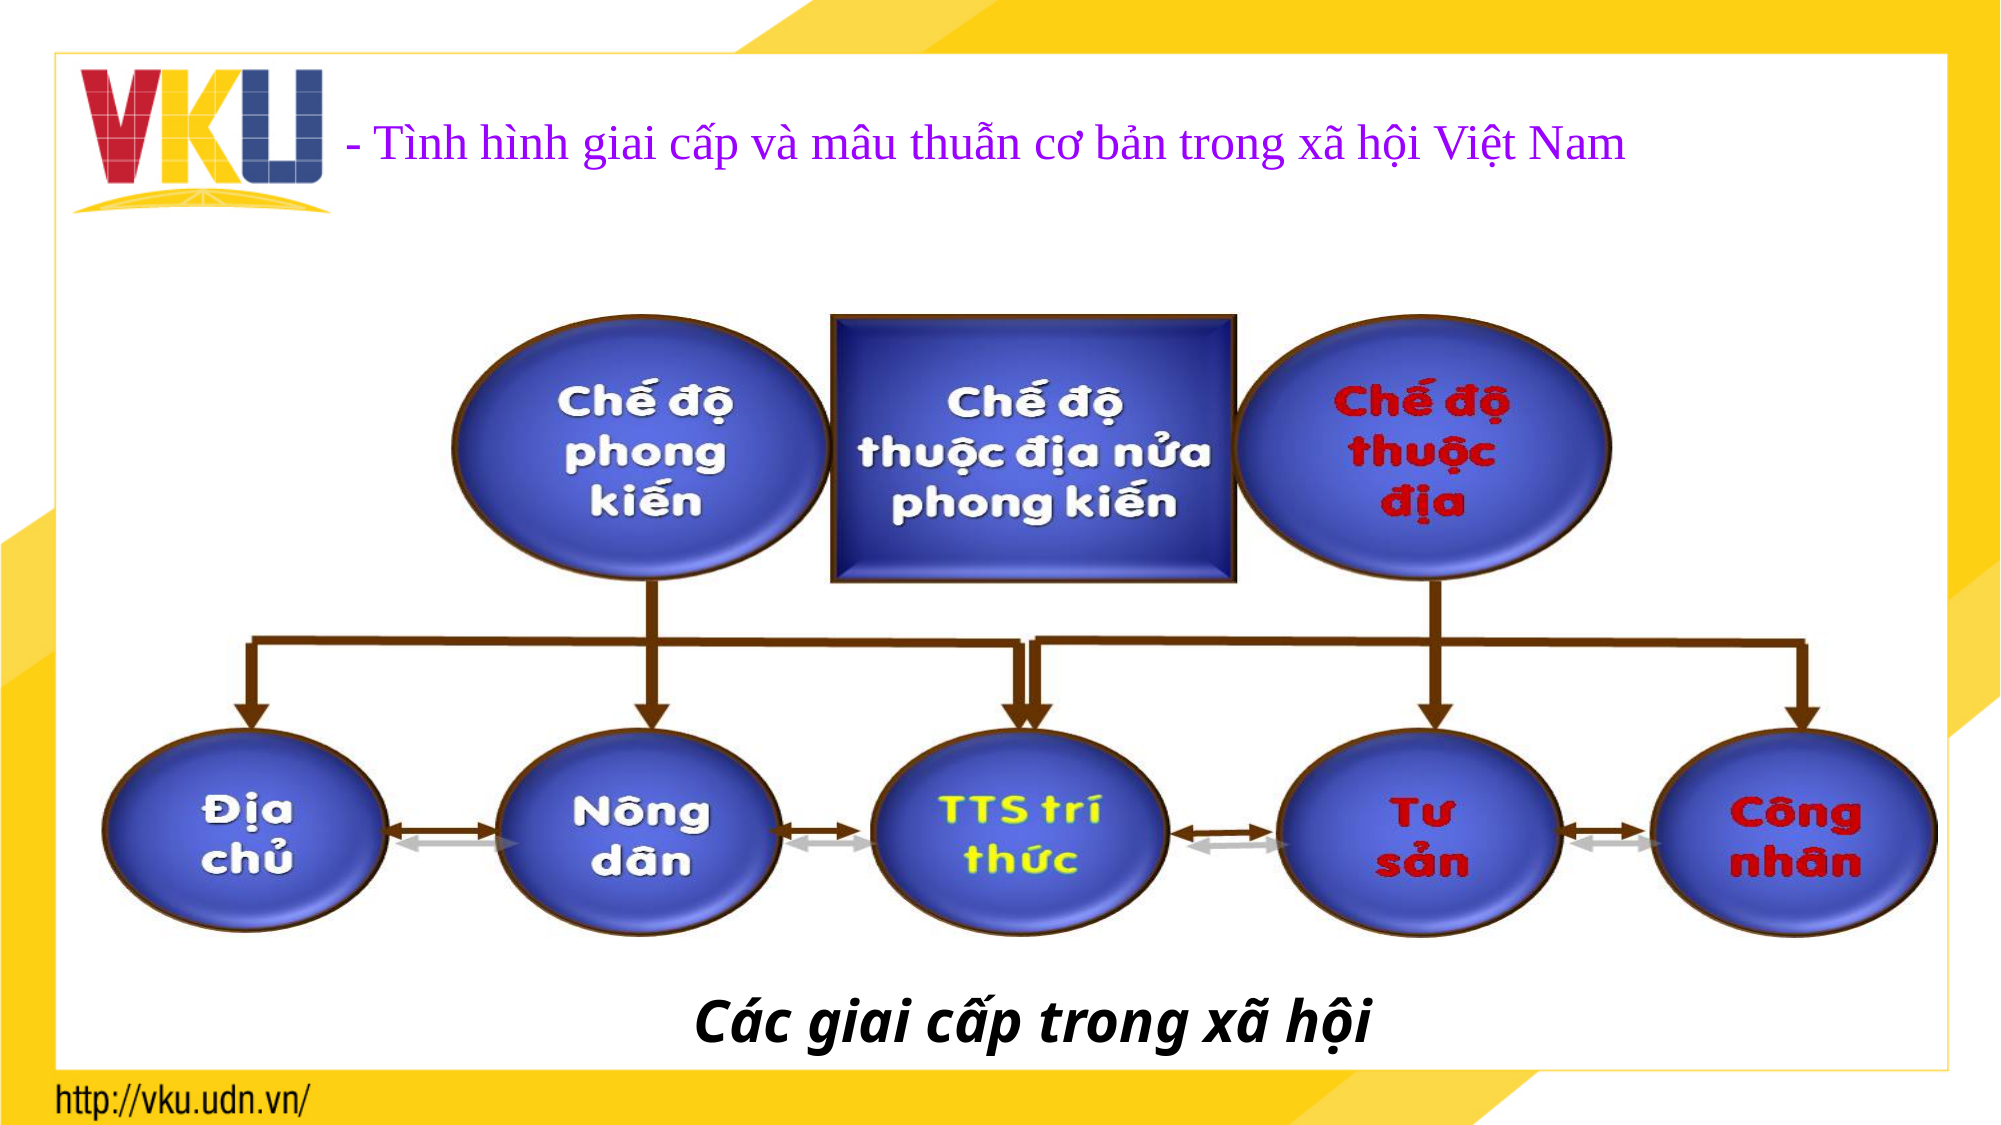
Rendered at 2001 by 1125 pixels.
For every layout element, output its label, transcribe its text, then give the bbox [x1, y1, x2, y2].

text_box Các giai cấp trong xã hội [132, 974, 1934, 1050]
text_box - Tình hình giai cấp và mâu thuẫn cơ bản trong xã hội Việt Nam [330, 65, 1647, 154]
picture [0, 0, 2001, 1125]
